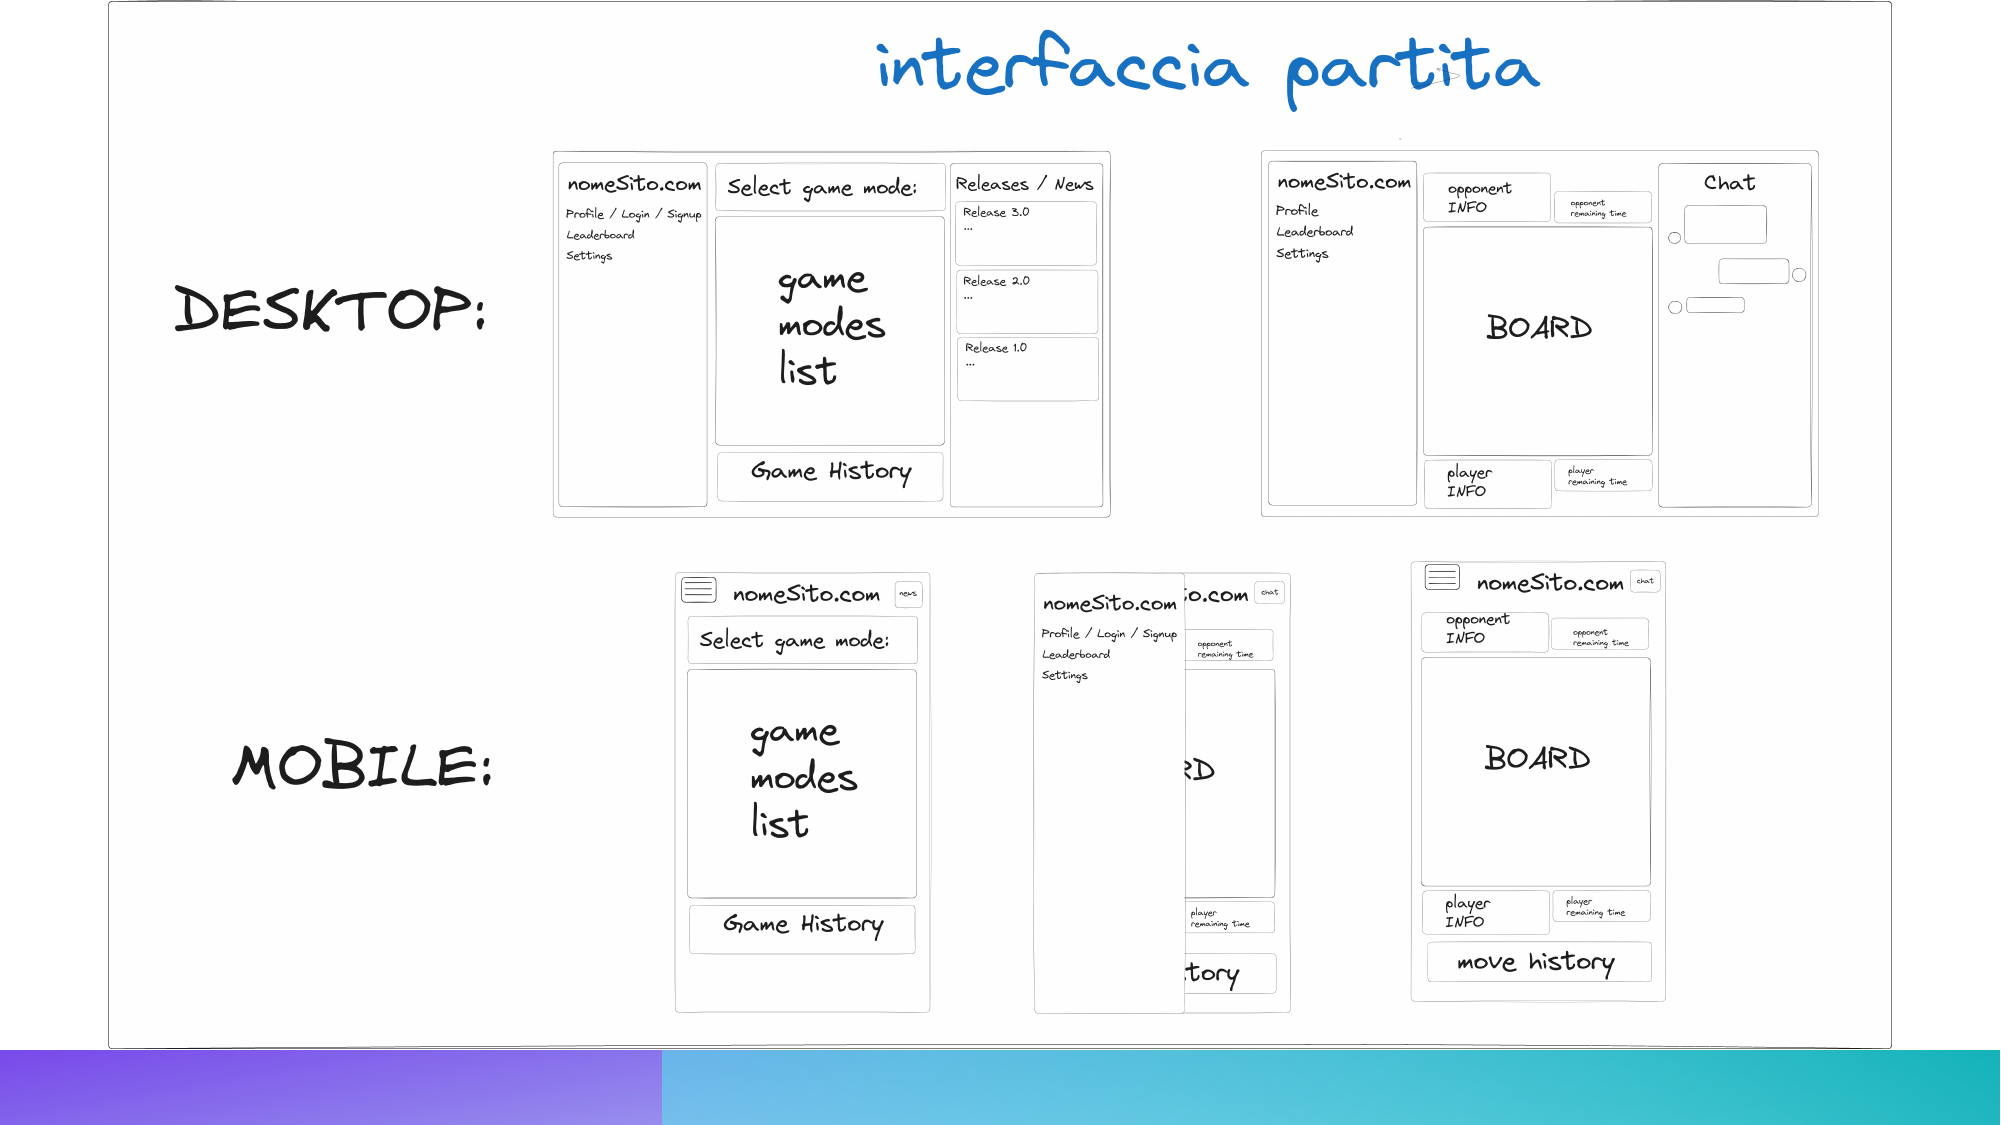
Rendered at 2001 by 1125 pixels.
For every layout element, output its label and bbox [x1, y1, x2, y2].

picture [107, 0, 1893, 1051]
